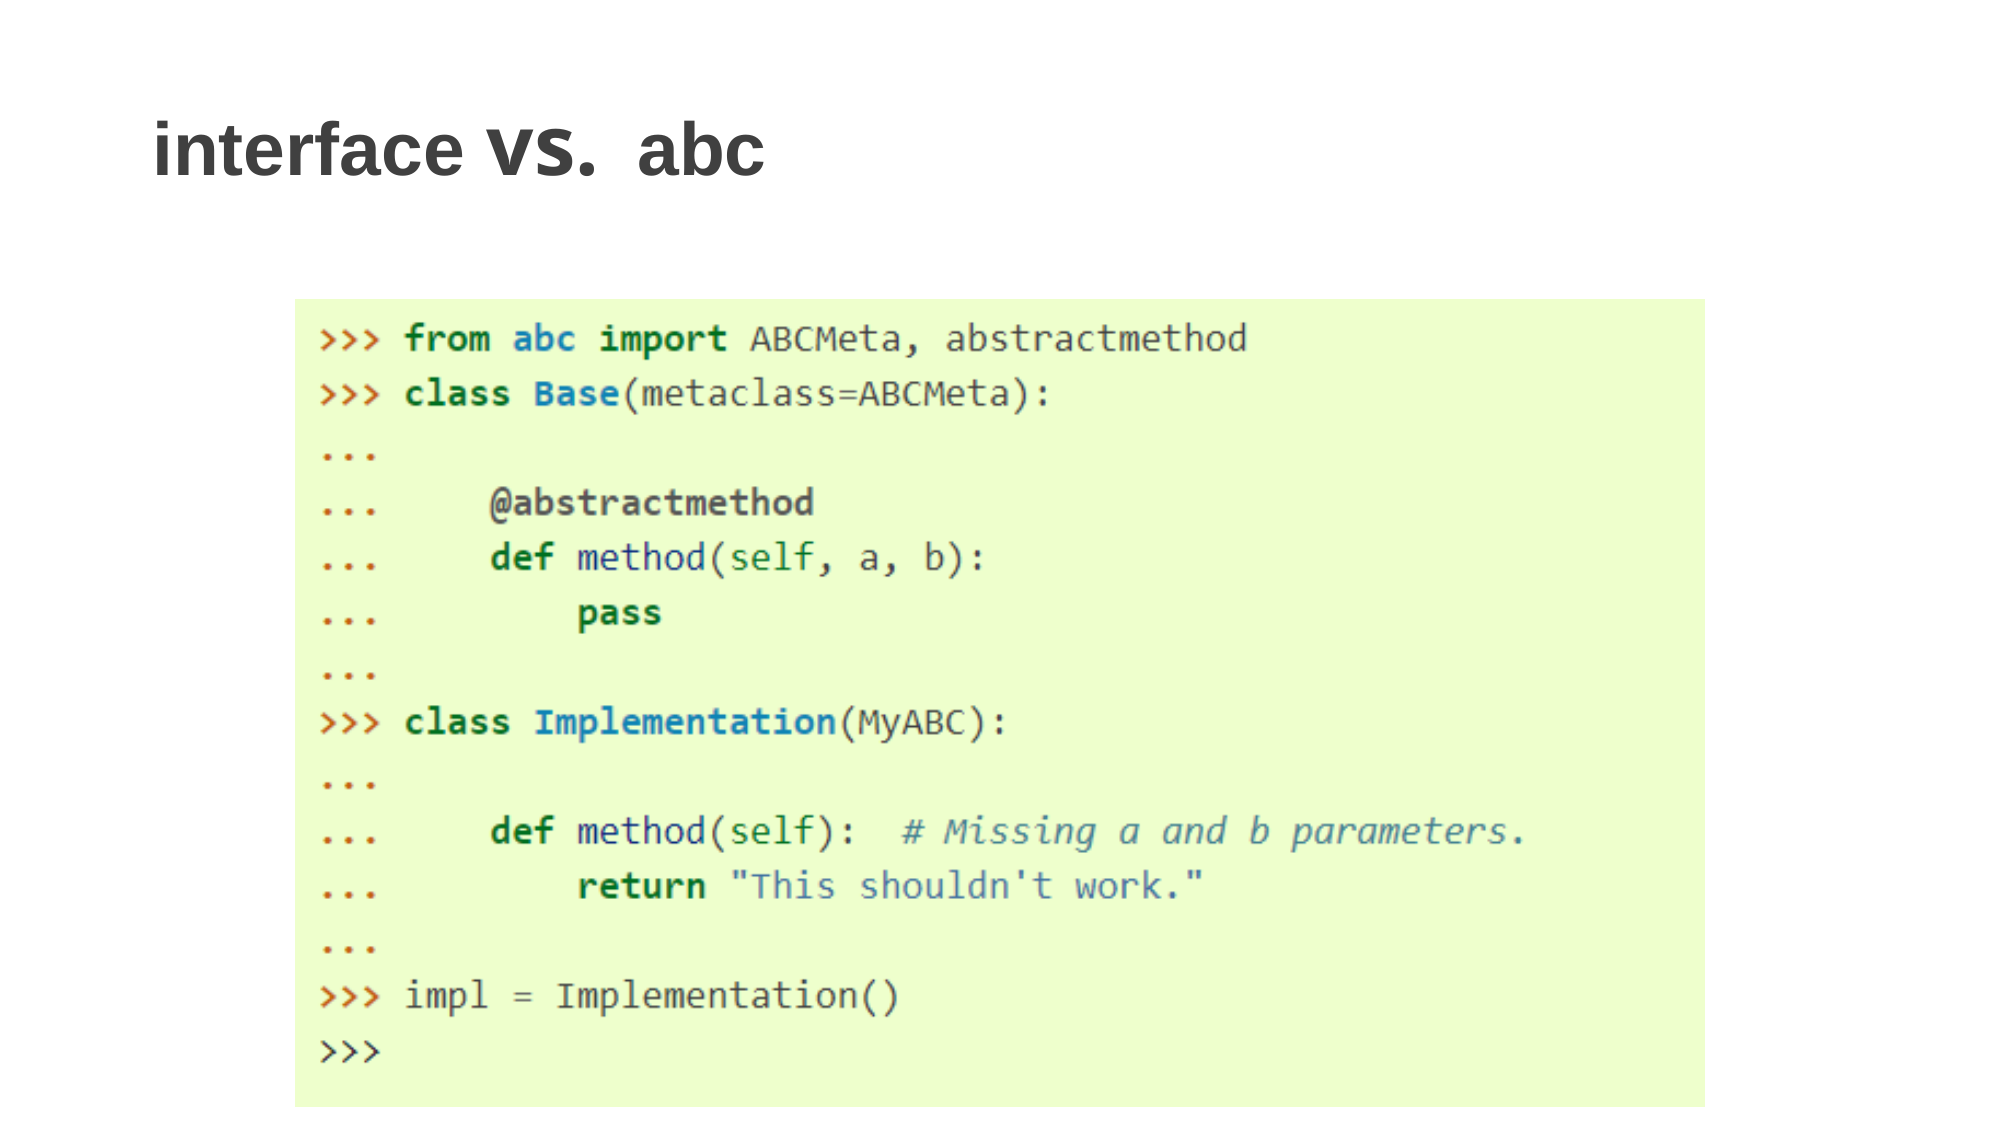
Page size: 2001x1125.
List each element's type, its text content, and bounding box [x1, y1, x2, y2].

title interface vs. abc [137, 91, 794, 246]
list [295, 299, 1705, 1108]
